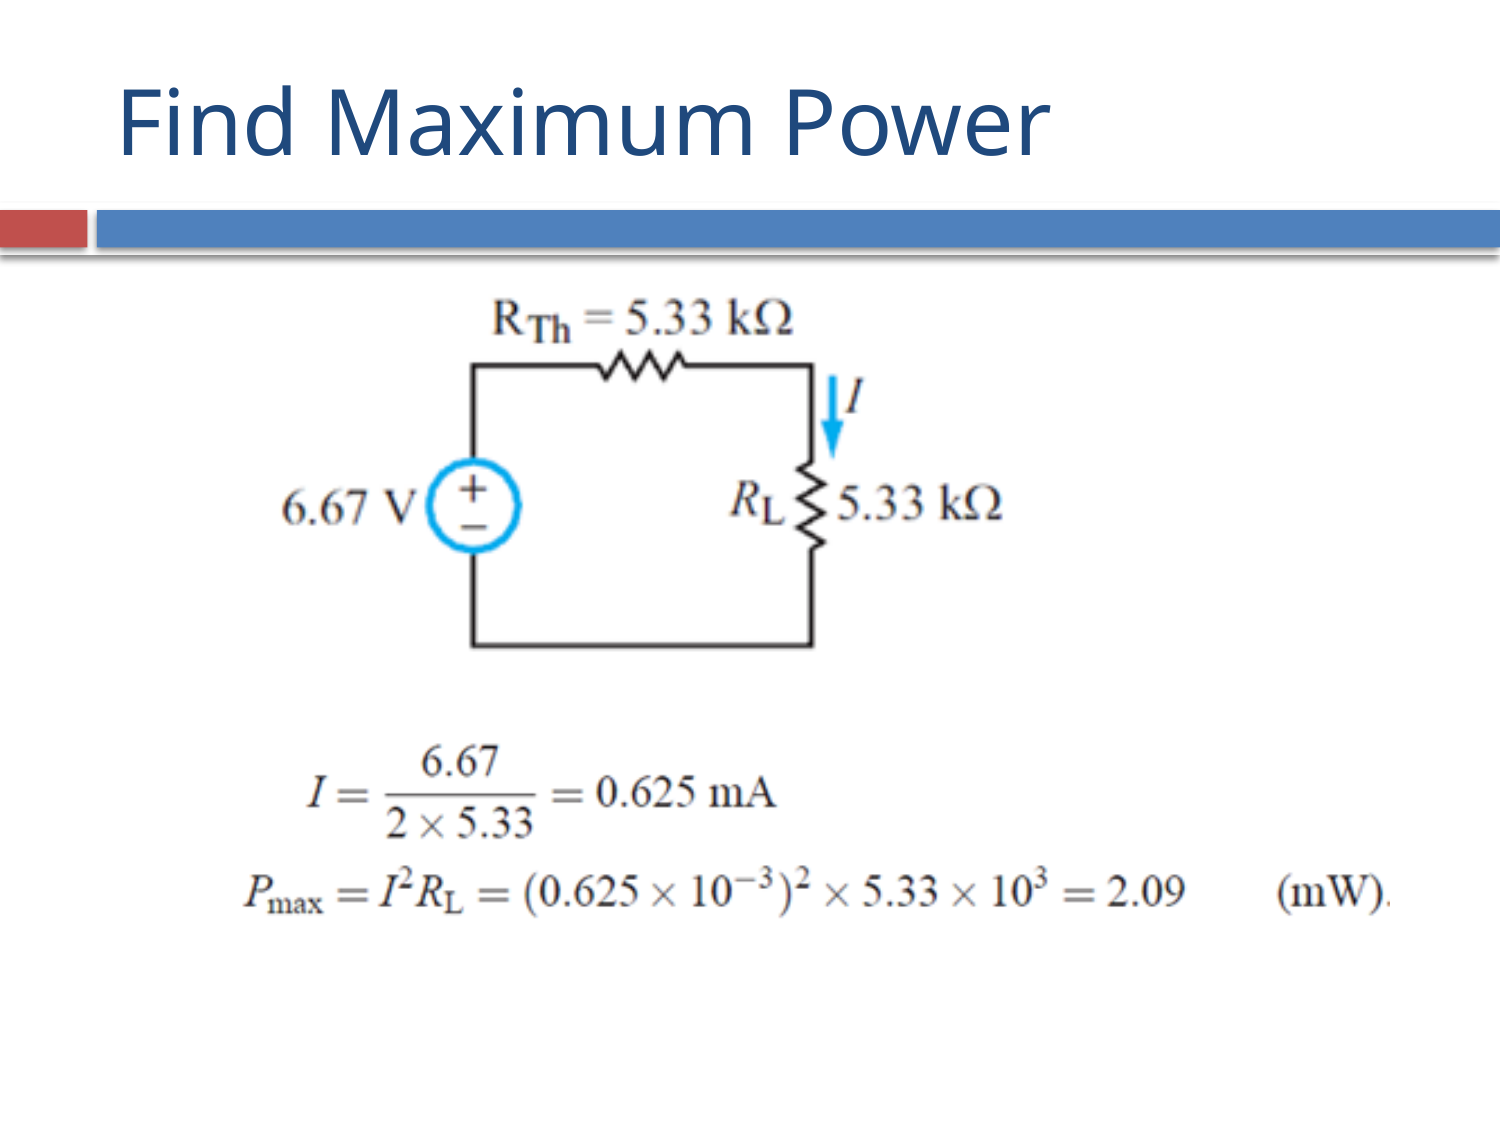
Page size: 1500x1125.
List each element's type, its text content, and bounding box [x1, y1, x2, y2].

picture [224, 274, 1018, 663]
title Find Maximum Power [100, 37, 1438, 200]
picture [212, 724, 1390, 951]
